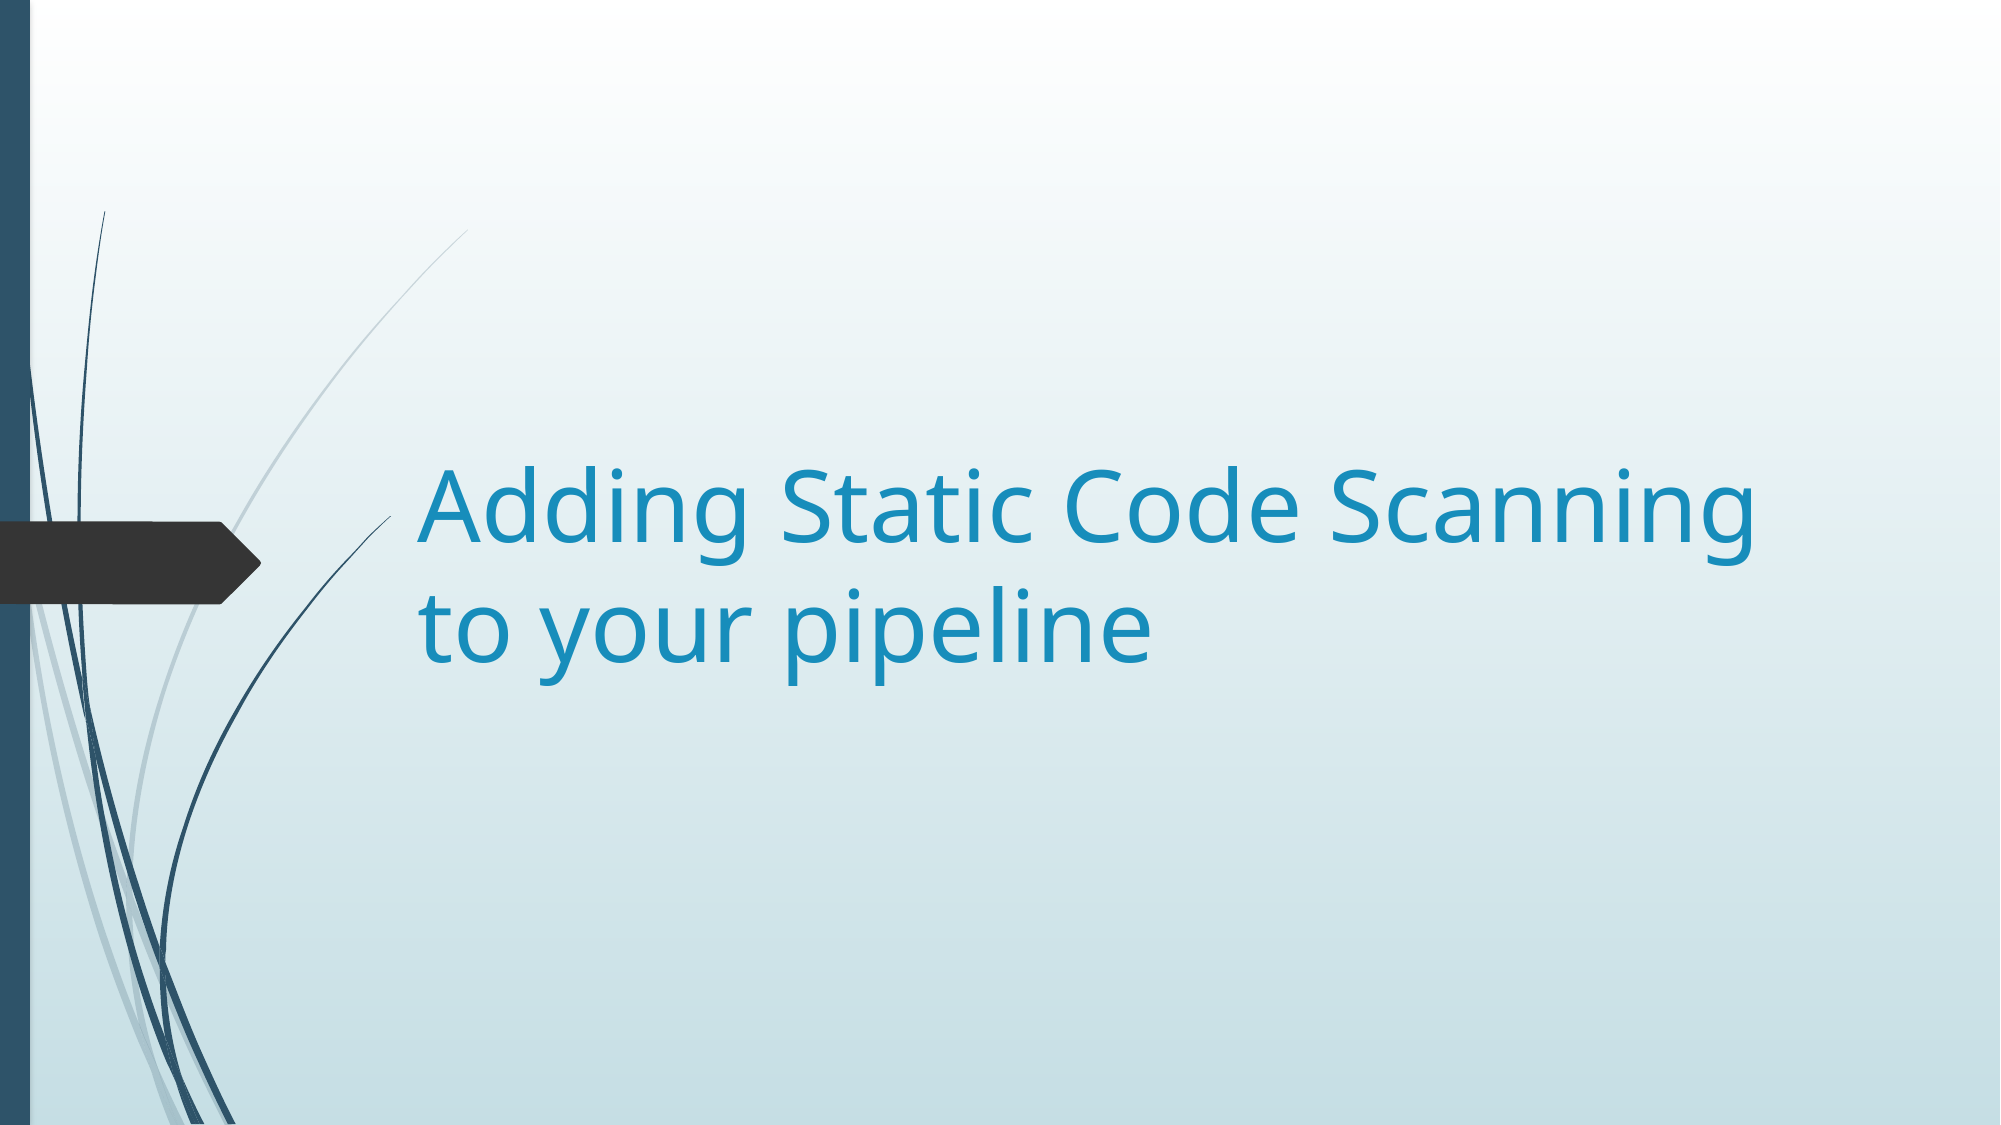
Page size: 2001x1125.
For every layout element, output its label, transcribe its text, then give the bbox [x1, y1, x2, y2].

title Adding Static Code Scanning to your pipeline [402, 306, 1865, 819]
